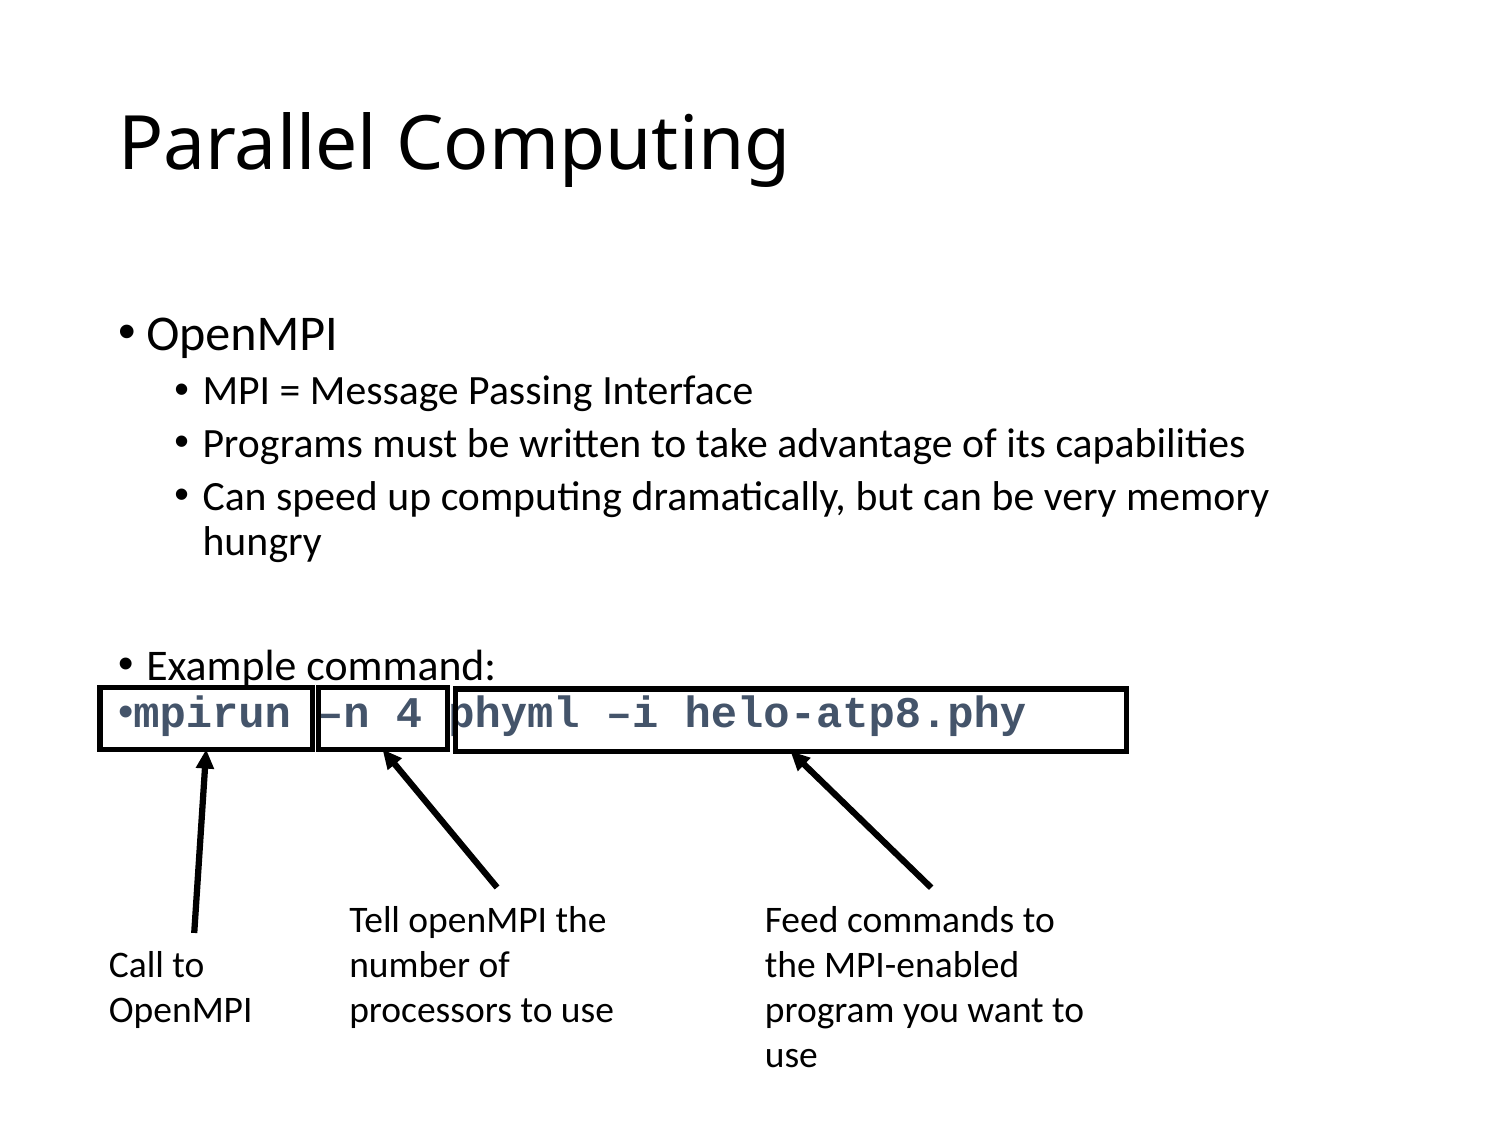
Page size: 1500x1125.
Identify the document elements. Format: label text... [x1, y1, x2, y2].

text_box [454, 688, 1127, 752]
text_box [99, 686, 313, 751]
list OpenMPI MPI = Message Passing Interface Programs must be written to take advantage of its capabilities Can speed up computing dramatically, but can be very memory hungry Example command: mpirun –n 4 phyml –i helo-atp8.phy [103, 299, 1397, 1014]
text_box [382, 749, 498, 888]
text_box Call to OpenMPI [94, 932, 295, 1038]
text_box [317, 686, 448, 751]
text_box Feed commands to the MPI-enabled program you want to use [749, 887, 1113, 1083]
text_box Tell openMPI the number of processors to use [334, 887, 660, 1038]
title Parallel Computing [103, 59, 1397, 231]
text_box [790, 751, 932, 888]
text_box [194, 749, 207, 933]
